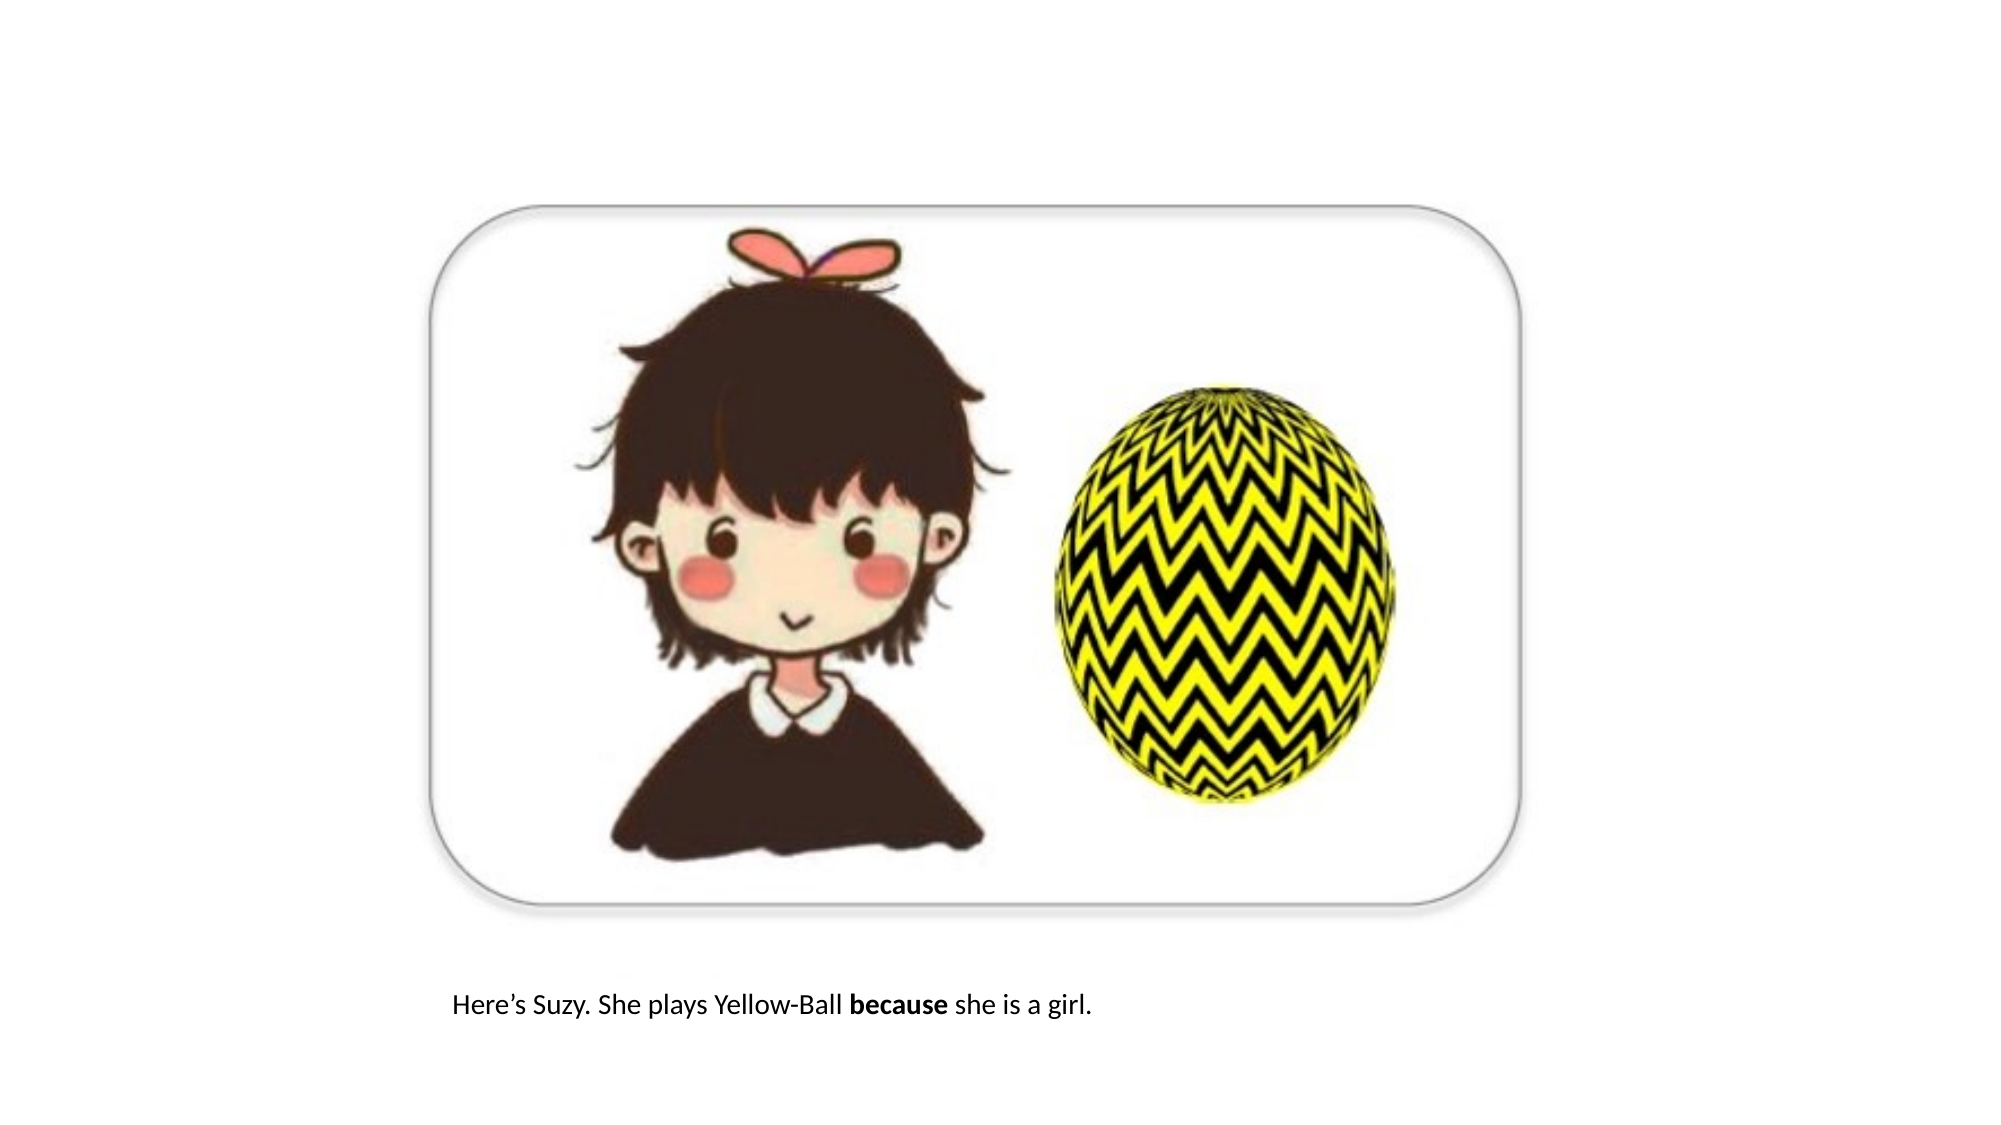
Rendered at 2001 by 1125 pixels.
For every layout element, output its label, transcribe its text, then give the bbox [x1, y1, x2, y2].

text_box Here’s Suzy. She plays Yellow-Ball because she is a girl. [437, 978, 1108, 1028]
picture [382, 167, 1593, 978]
